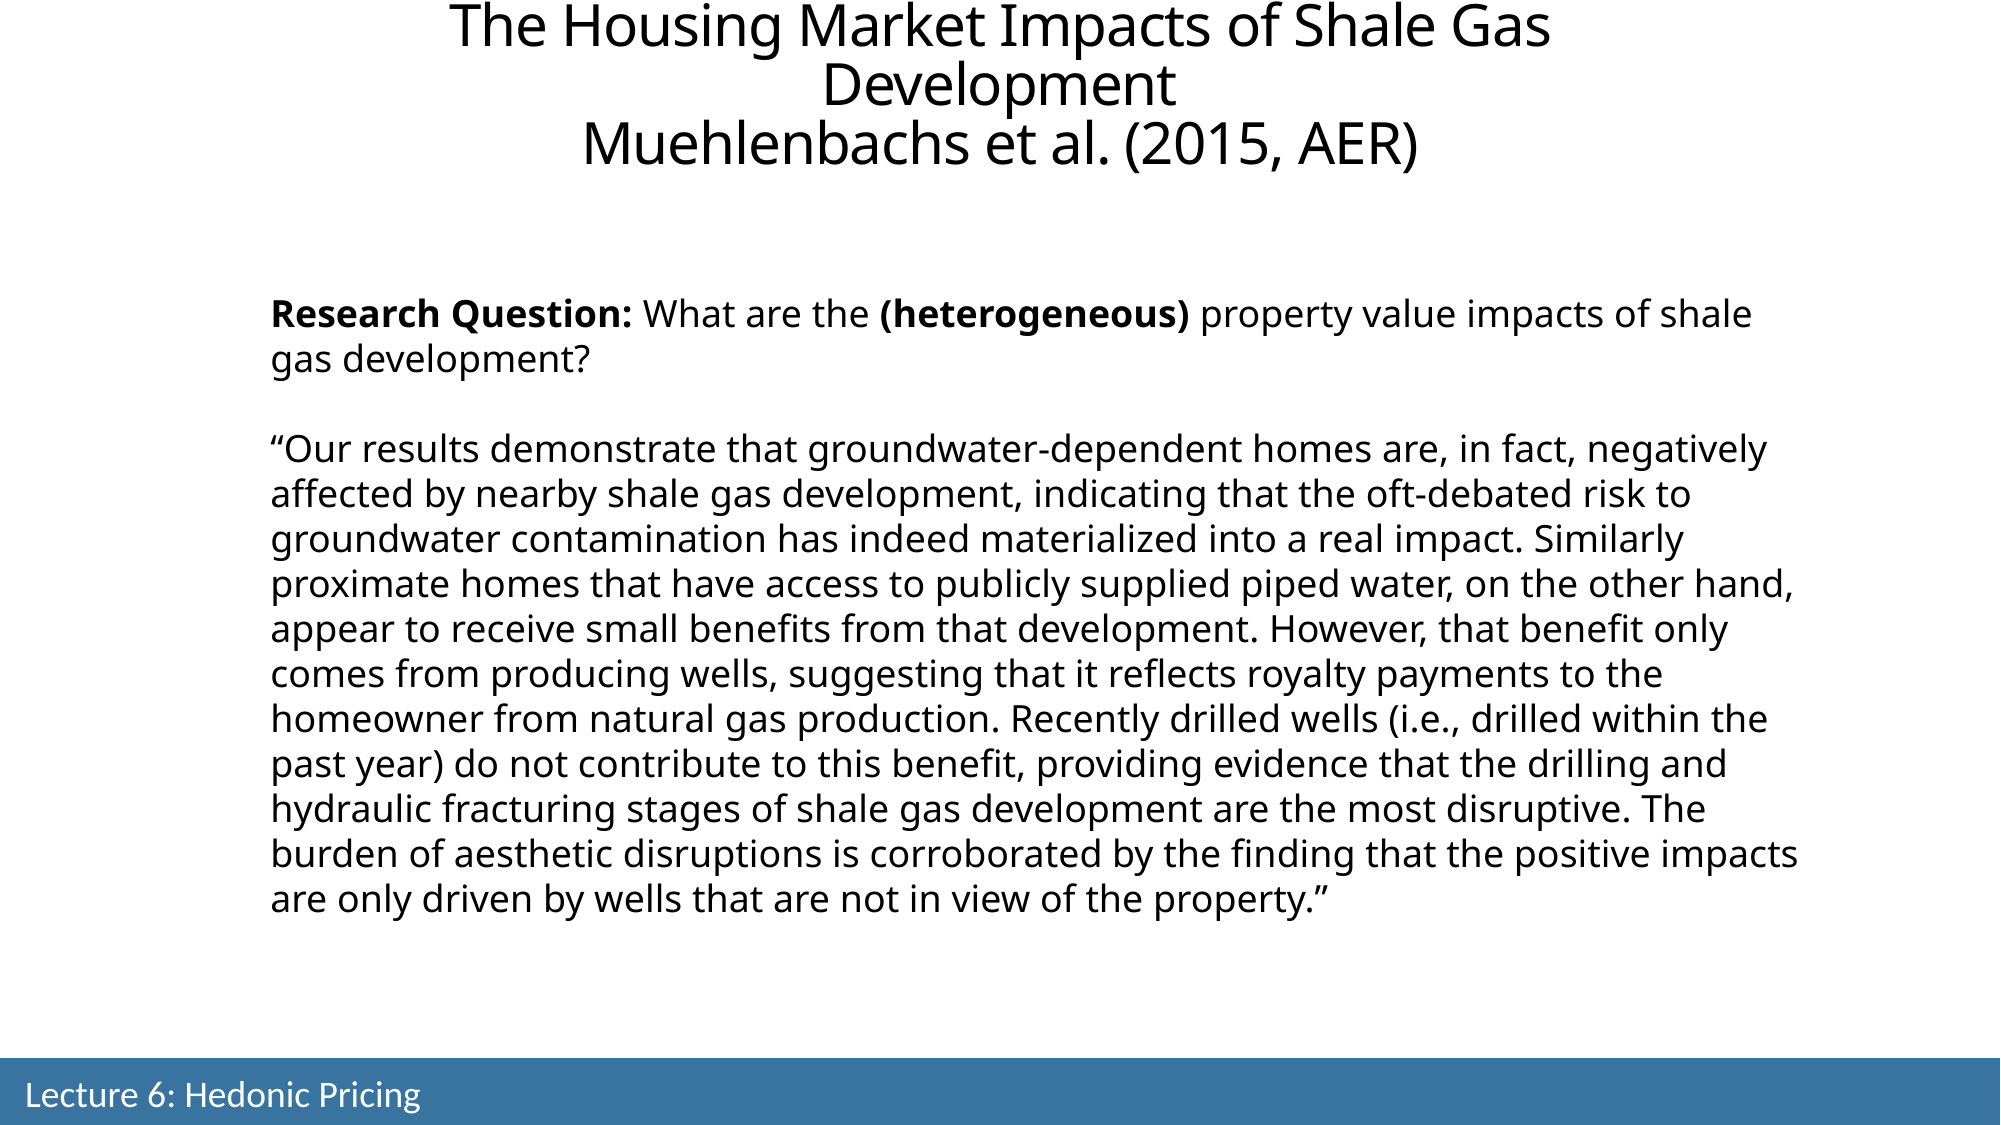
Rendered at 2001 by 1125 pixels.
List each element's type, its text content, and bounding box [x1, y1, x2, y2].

text_box The Housing Market Impacts of Shale Gas Development Muehlenbachs et al. (2015, AER) [346, 0, 1654, 184]
text_box Research Question: What are the (heterogeneous) property value impacts of shale gas development? “Our results demonstrate that groundwater-dependent homes are, in fact, negatively affected by nearby shale gas development, indicating that the oft-debated risk to groundwater contamination has indeed materialized into a real impact. Similarly proximate homes that have access to publicly supplied piped water, on the other hand, appear to receive small benefits from that development. However, that benefit only comes from producing wells, suggesting that it reflects royalty payments to the homeowner from natural gas production. Recently drilled wells (i.e., drilled within the past year) do not contribute to this benefit, providing evidence that the drilling and hydraulic fracturing stages of shale gas development are the most disruptive. The burden of aesthetic disruptions is corroborated by the finding that the positive impacts are only driven by wells that are not in view of the property.” [180, 282, 1820, 927]
